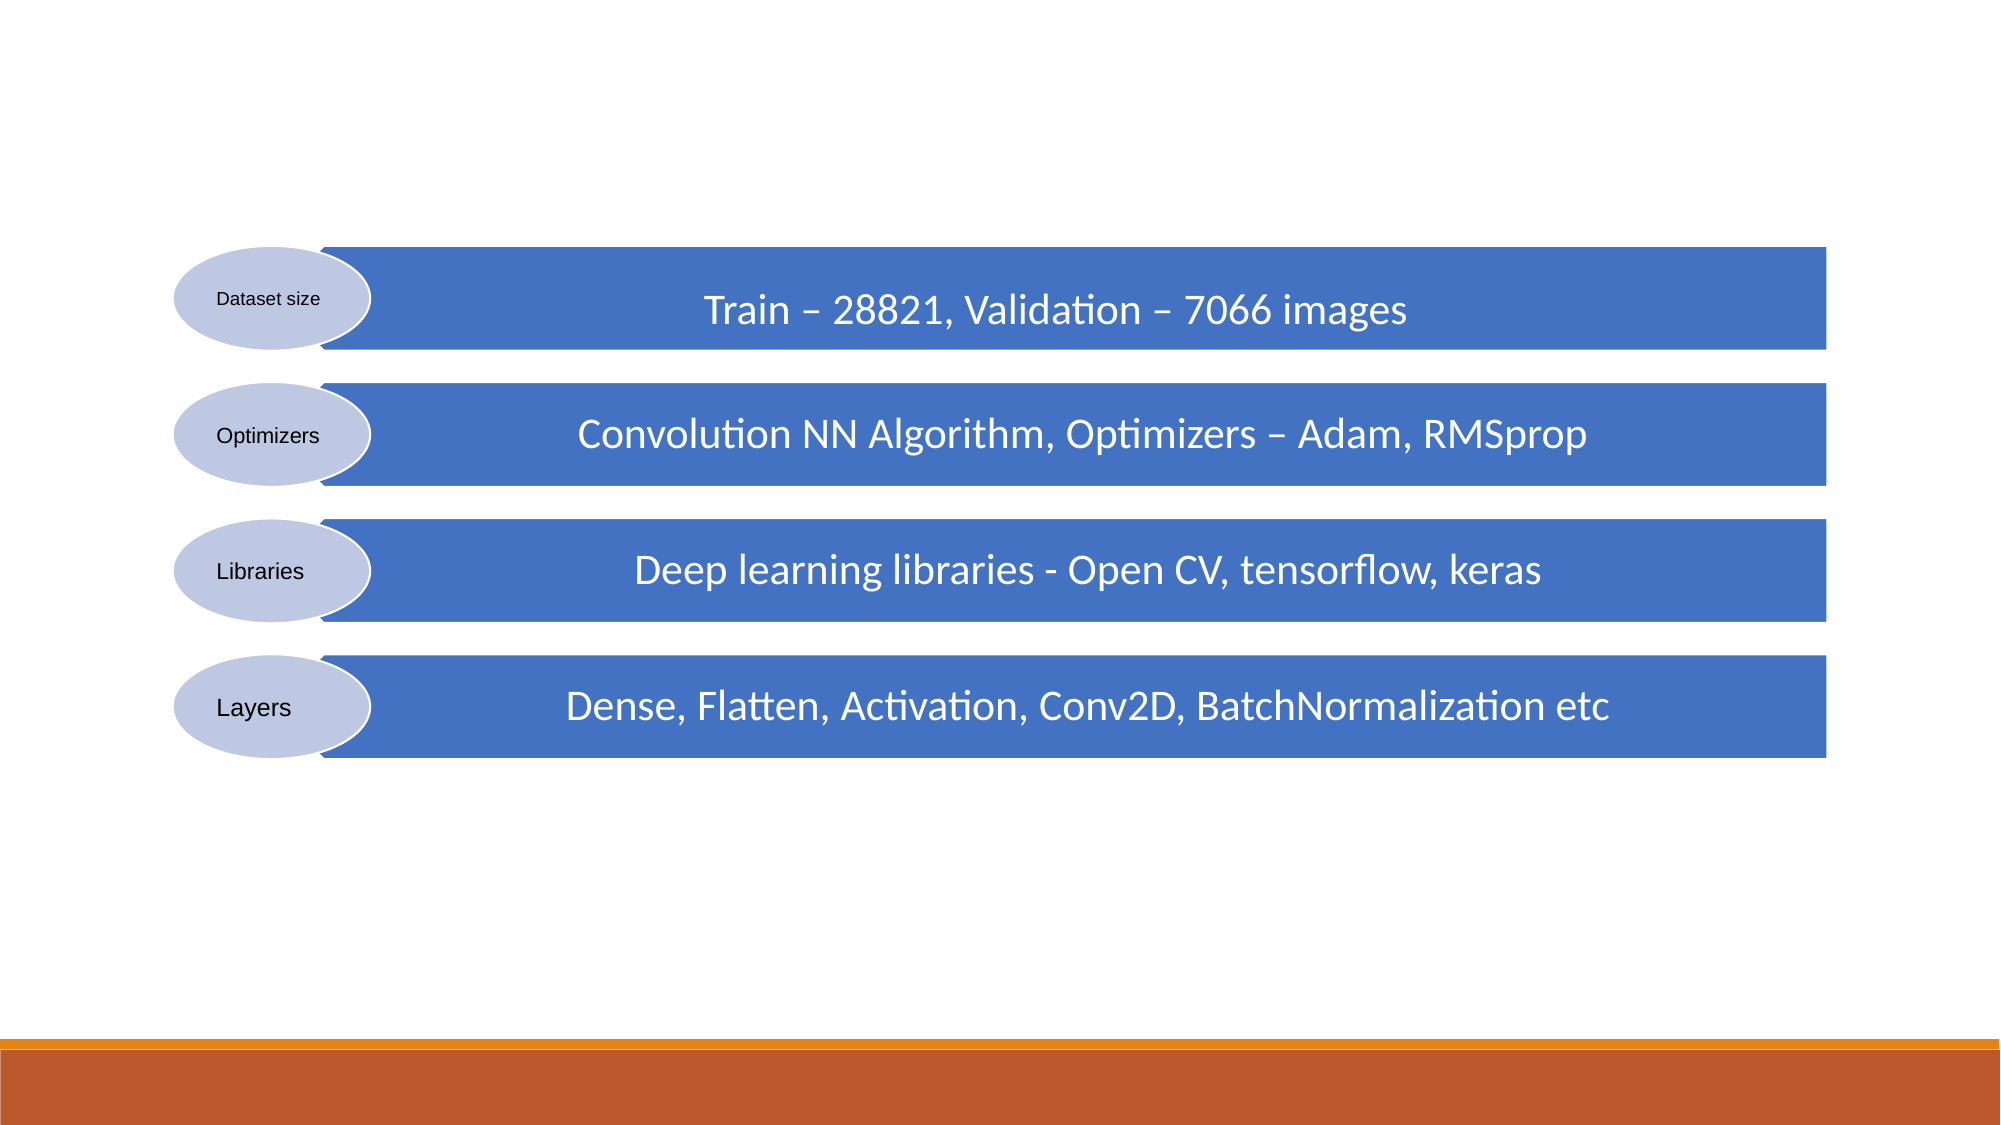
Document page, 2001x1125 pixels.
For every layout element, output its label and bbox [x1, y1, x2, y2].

text_box [172, 245, 1828, 760]
